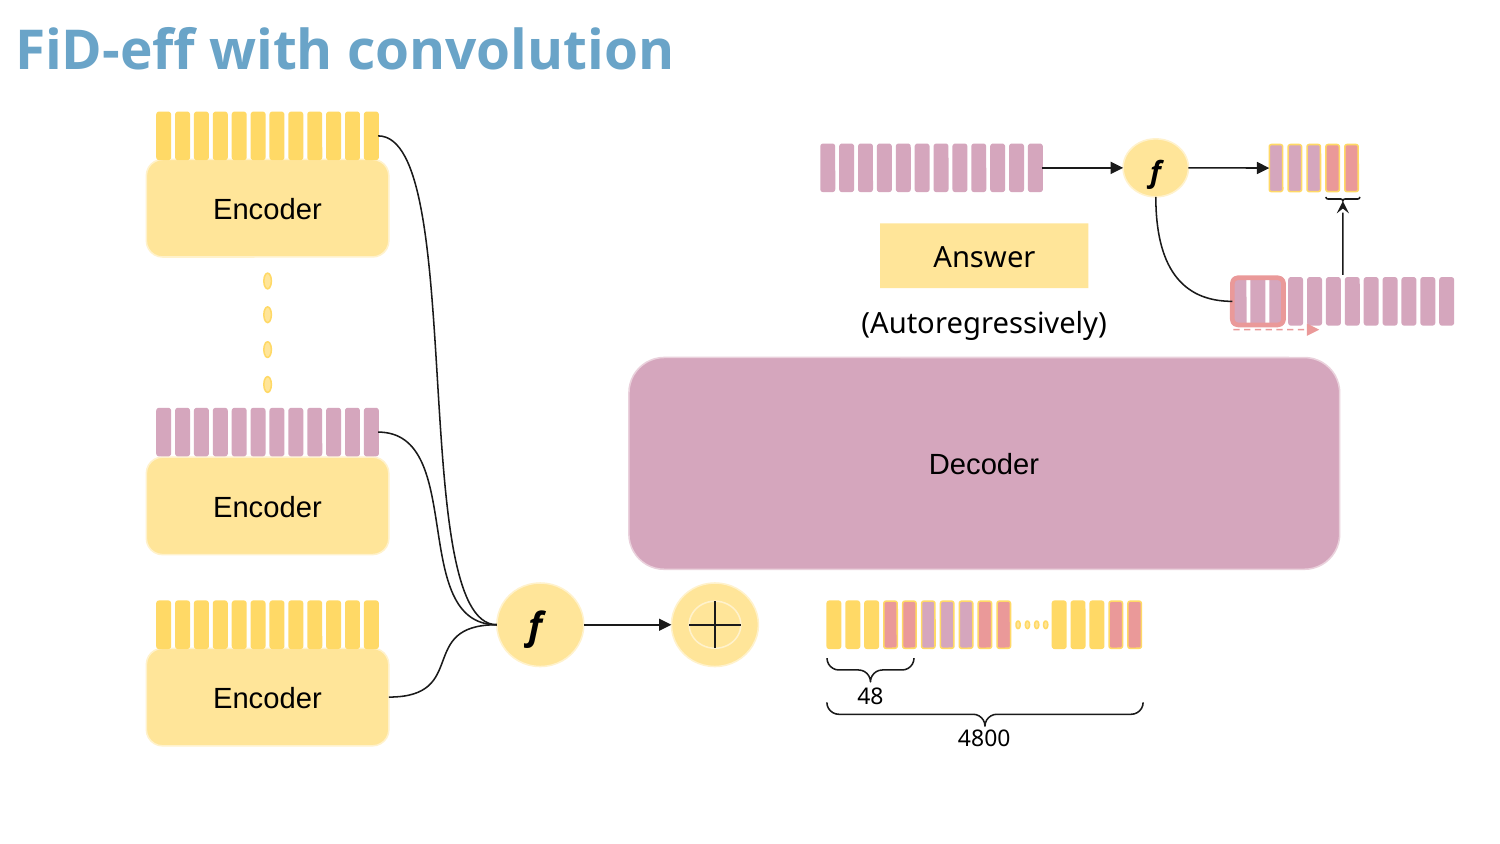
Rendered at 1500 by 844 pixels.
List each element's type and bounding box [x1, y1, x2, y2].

text_box [1344, 144, 1359, 192]
text_box [972, 144, 986, 192]
text_box [826, 658, 1144, 765]
text_box [953, 144, 967, 192]
text_box [156, 408, 171, 456]
text_box [997, 601, 1011, 649]
text_box [915, 144, 929, 192]
text_box [213, 408, 228, 456]
text_box [810, 196, 1454, 354]
text_box [1009, 144, 1024, 192]
text_box [263, 306, 272, 323]
text_box [194, 408, 209, 456]
text_box [263, 341, 272, 358]
text_box [821, 144, 835, 192]
text_box [326, 408, 341, 456]
text_box [1052, 601, 1066, 649]
text_box [289, 408, 303, 456]
text_box [827, 601, 841, 649]
text_box [858, 144, 873, 192]
text_box [628, 357, 1340, 570]
text_box [978, 601, 992, 649]
text_box [883, 601, 898, 649]
text_box [1288, 144, 1302, 192]
text_box [263, 273, 272, 289]
text_box [263, 376, 272, 393]
text_box [940, 601, 954, 649]
text_box [1307, 144, 1321, 192]
text_box [1025, 620, 1030, 629]
title [0, 0, 1262, 113]
text_box [345, 408, 360, 456]
text_box [175, 408, 190, 456]
text_box [1325, 144, 1340, 192]
text_box [896, 144, 911, 192]
text_box [146, 112, 759, 746]
text_box [1090, 601, 1104, 649]
text_box [1109, 601, 1123, 649]
text_box [959, 601, 973, 649]
text_box [1028, 138, 1283, 197]
text_box [308, 408, 322, 456]
text_box [877, 144, 892, 192]
text_box [1034, 620, 1039, 629]
text_box [864, 601, 879, 649]
text_box [921, 601, 936, 649]
text_box [232, 408, 246, 456]
text_box [1127, 601, 1142, 649]
text_box [902, 601, 917, 649]
text_box [1016, 620, 1021, 629]
text_box [251, 408, 265, 456]
text_box [990, 144, 1005, 192]
text_box [270, 408, 284, 456]
text_box [1043, 620, 1048, 629]
text_box [839, 144, 854, 192]
text_box [1071, 601, 1085, 649]
text_box [846, 601, 860, 649]
text_box [934, 144, 948, 192]
